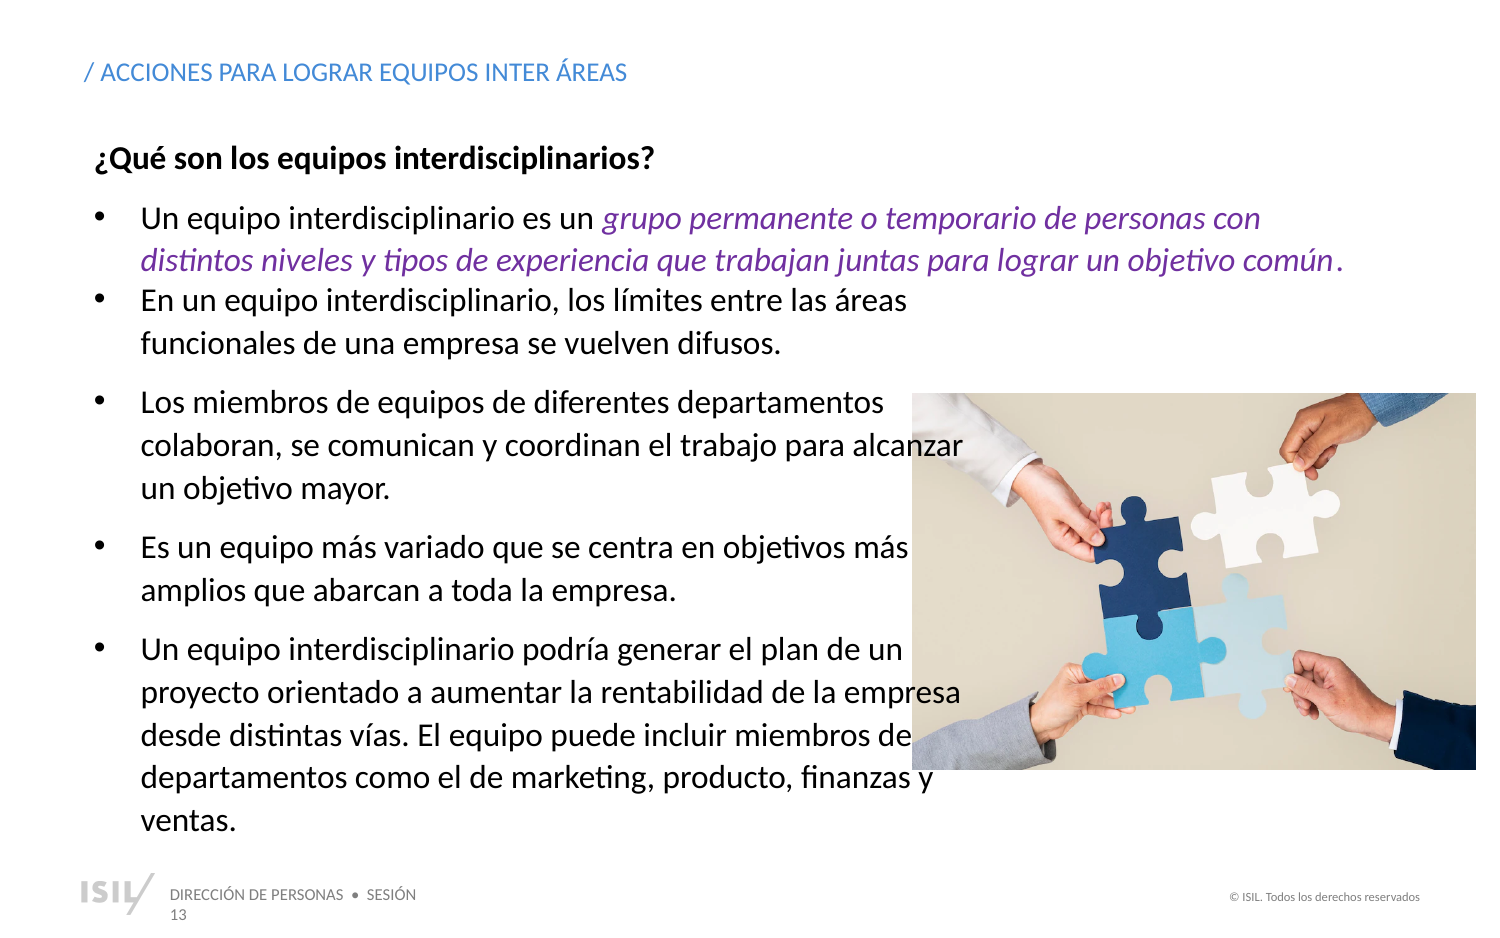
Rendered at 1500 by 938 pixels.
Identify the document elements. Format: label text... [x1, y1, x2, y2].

text_box ¿Qué son los equipos interdisciplinarios? Un equipo interdisciplinario es un grupo permanente o temporario de personas con distintos niveles y tipos de experiencia que trabajan juntas para lograr un objetivo común. [78, 126, 1384, 286]
text_box En un equipo interdisciplinario, los límites entre las áreas funcionales de una empresa se vuelven difusos. Los miembros de equipos de diferentes departamentos colaboran, se comunican y coordinan el trabajo para alcanzar un objetivo mayor. Es un equipo más variado que se centra en objetivos más amplios que abarcan a toda la empresa. Un equipo interdisciplinario podría generar el plan de un proyecto orientado a aumentar la rentabilidad de la empresa desde distintas vías. El equipo puede incluir miembros de departamentos como el de marketing, producto, finanzas y ventas. [78, 286, 982, 846]
picture [911, 393, 1476, 770]
text_box / ACCIONES PARA LOGRAR EQUIPOS INTER ÁREAS [83, 54, 1137, 87]
